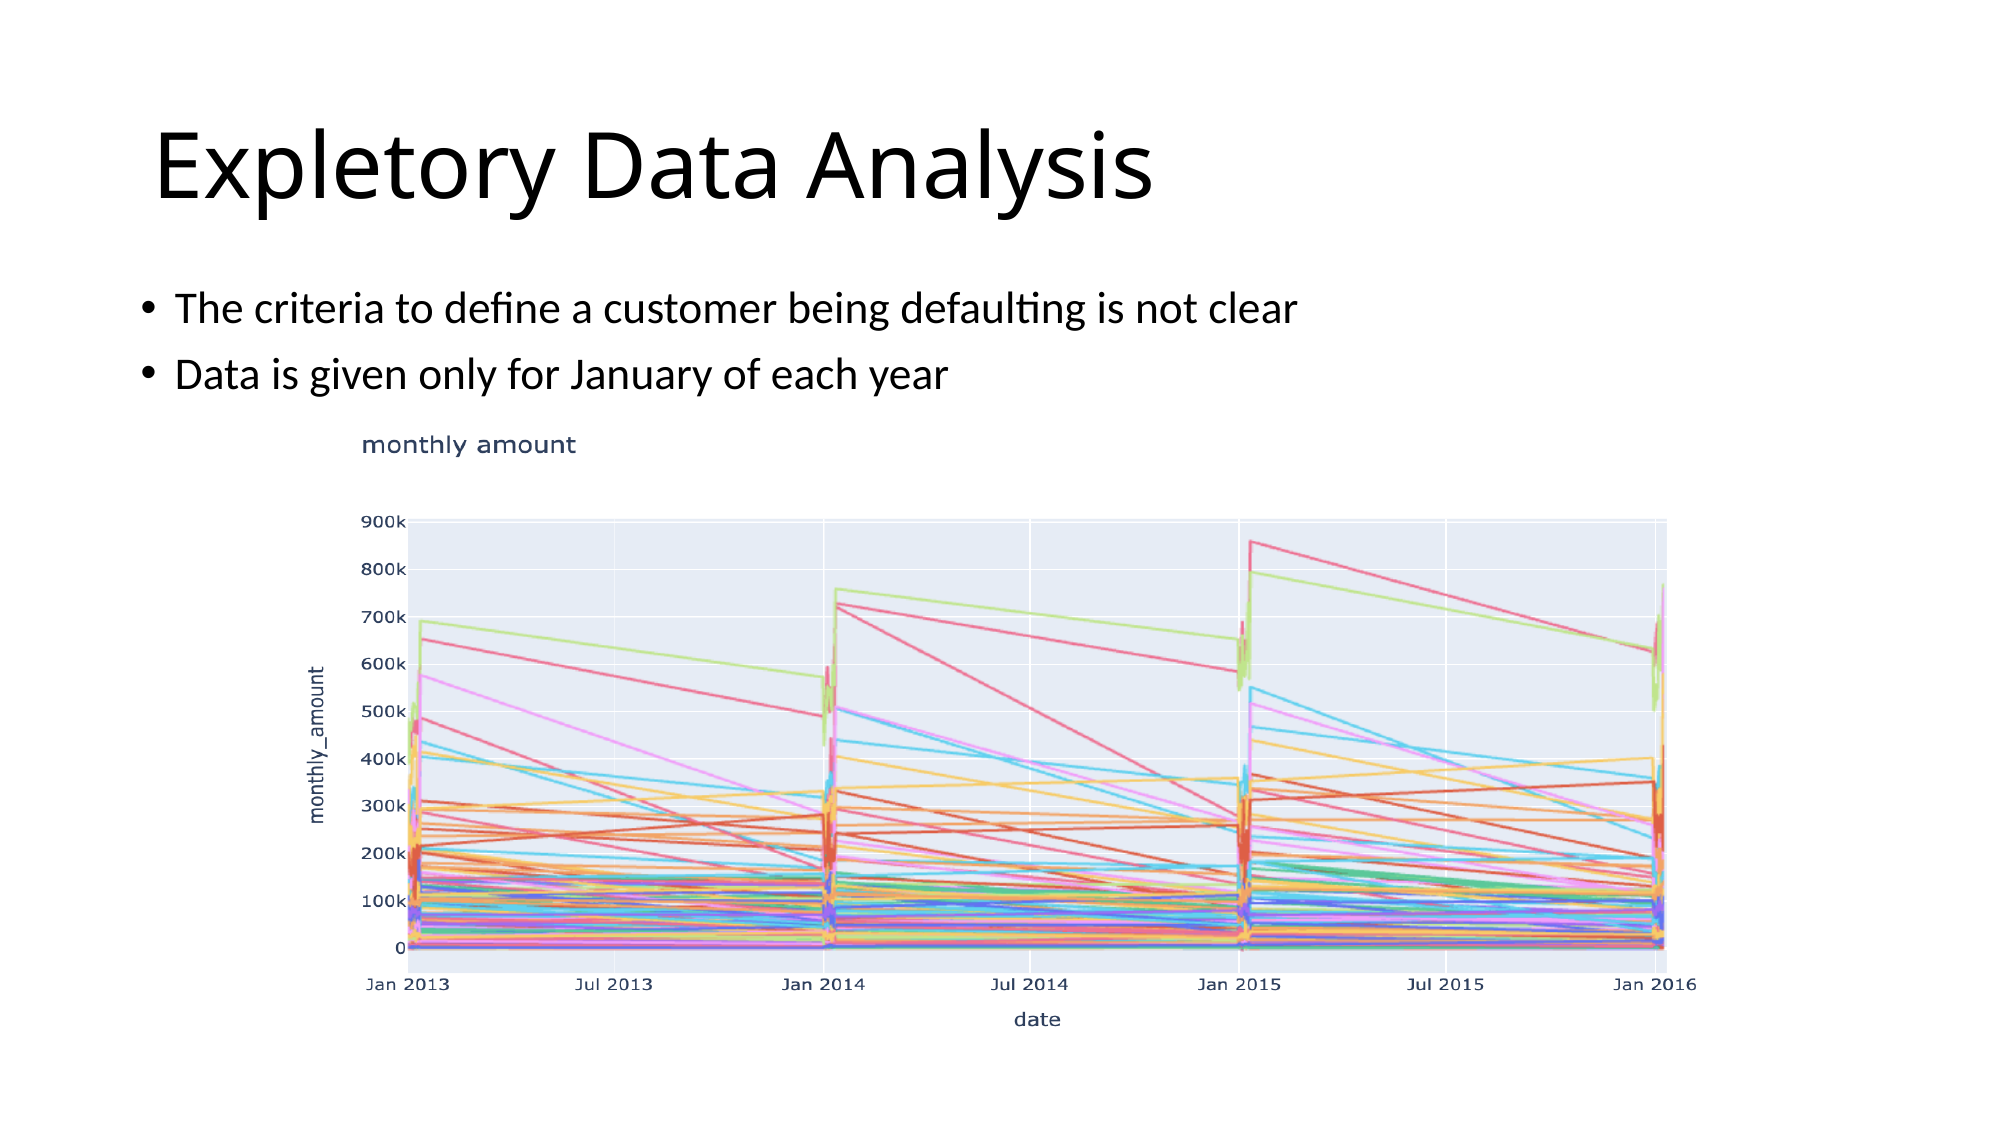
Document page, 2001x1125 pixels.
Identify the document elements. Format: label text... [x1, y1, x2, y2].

title Expletory Data Analysis [137, 59, 1863, 278]
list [245, 429, 1762, 1048]
text_box The criteria to define a customer being defaulting is not clear Data is given only for January of each year [125, 277, 1851, 408]
